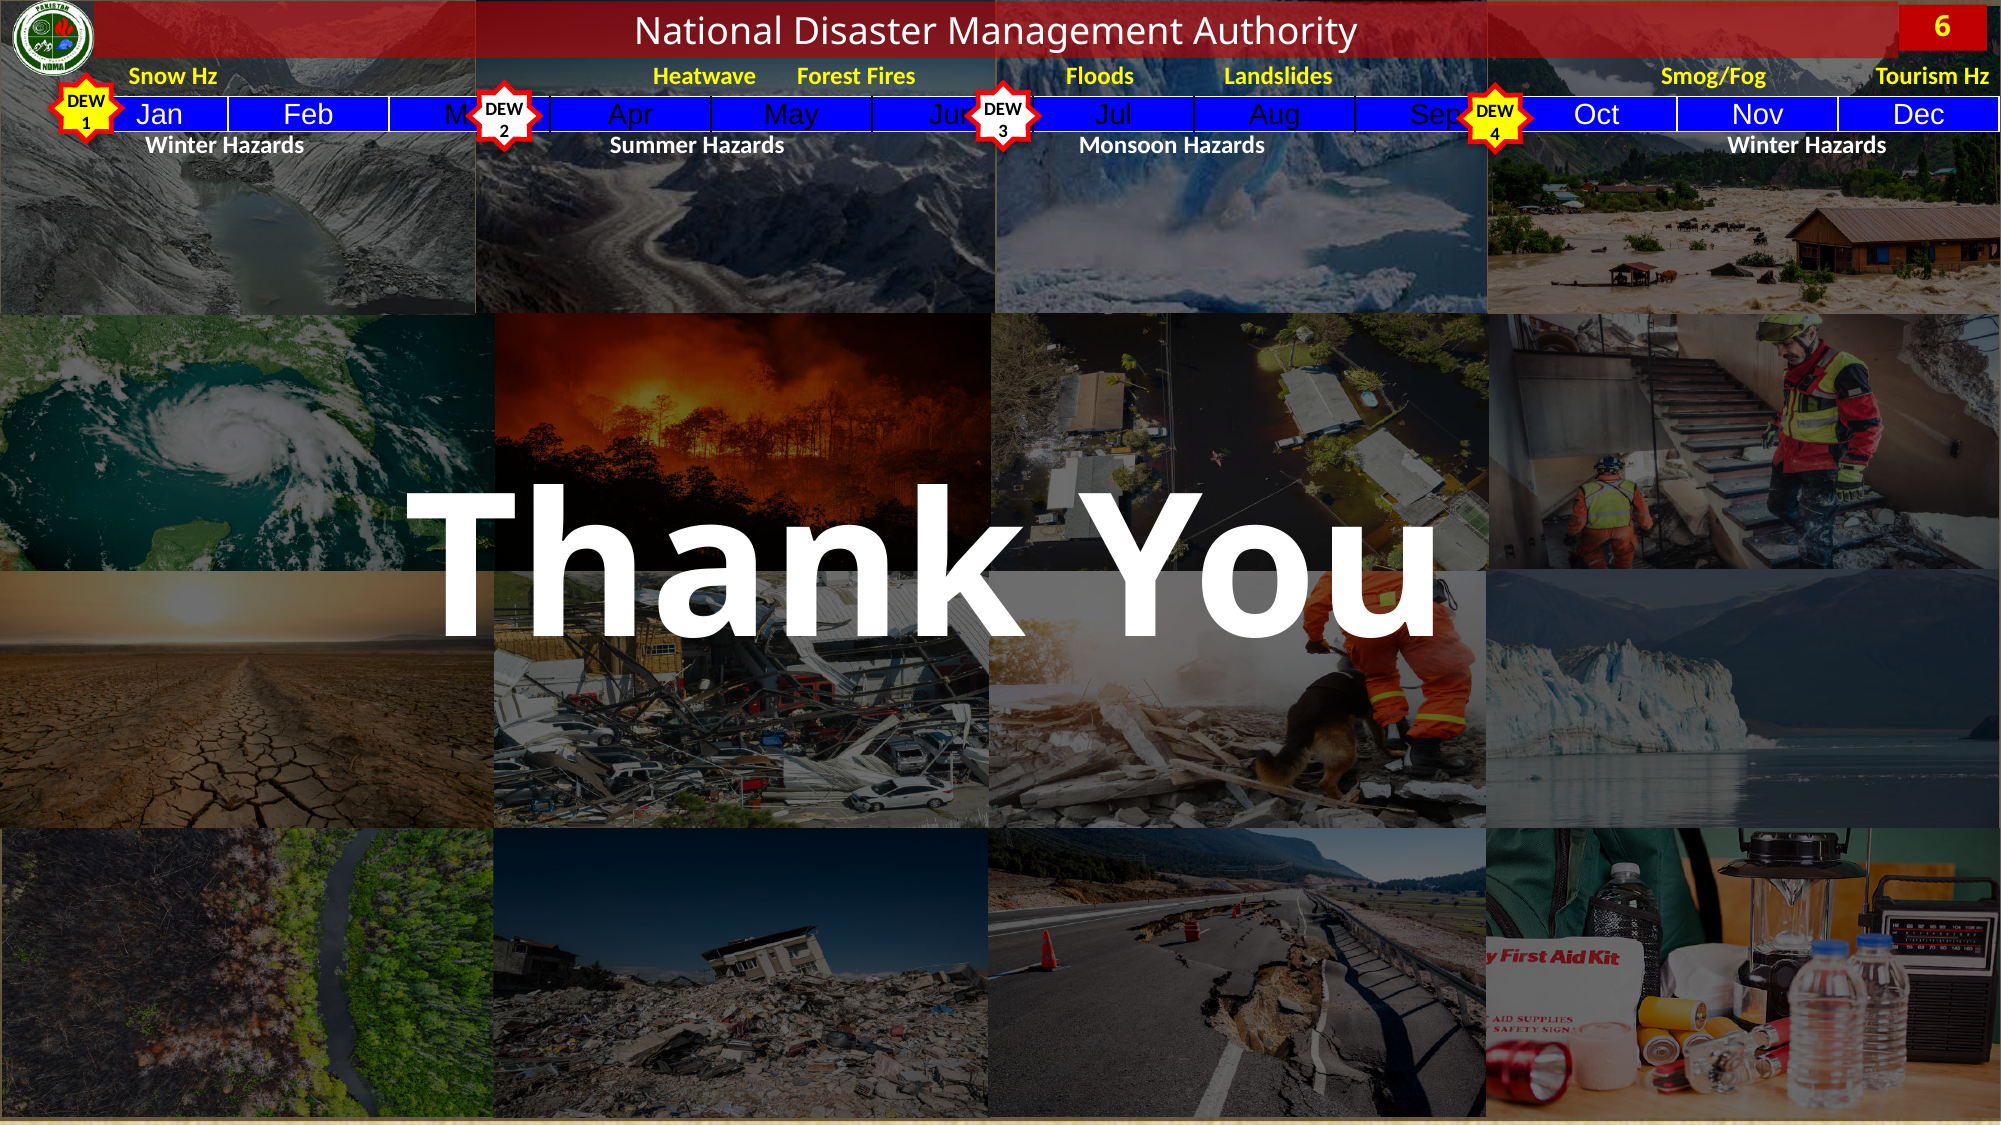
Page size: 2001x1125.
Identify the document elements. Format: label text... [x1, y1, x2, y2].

list Thank You [388, 428, 1612, 697]
picture [0, 0, 2001, 1125]
